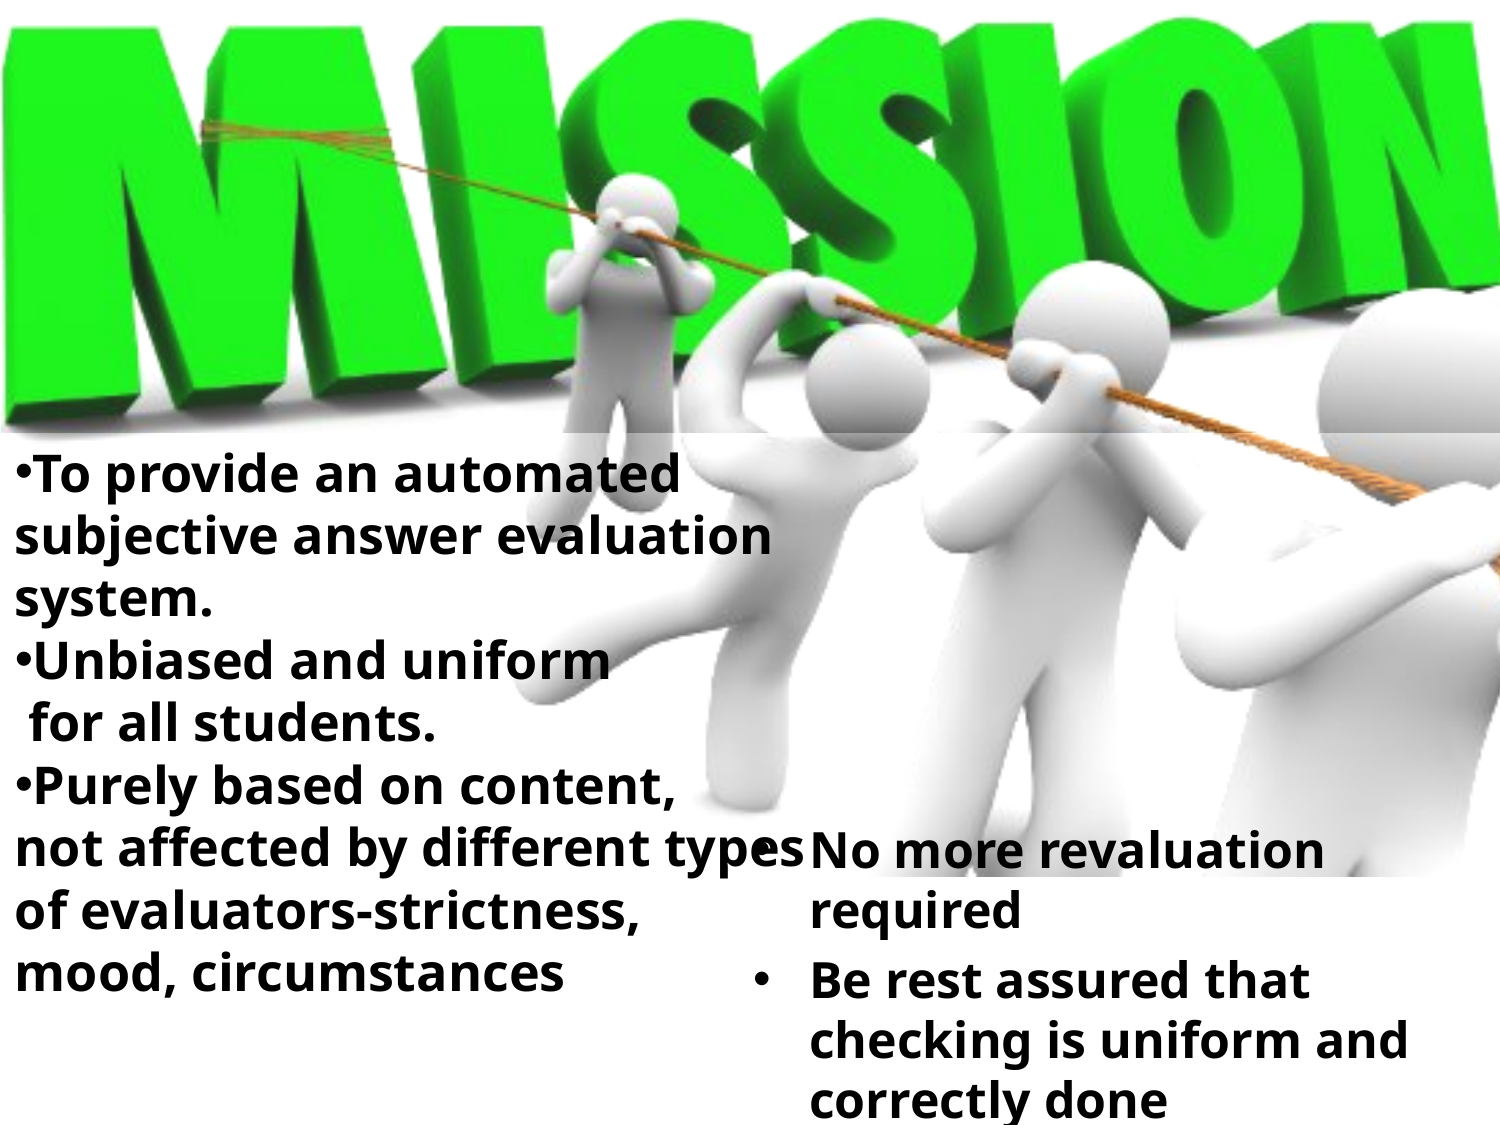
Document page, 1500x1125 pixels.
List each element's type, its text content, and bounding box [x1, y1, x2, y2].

list No more revaluation required Be rest assured that checking is uniform and correctly done [738, 885, 1500, 1055]
text_box To provide an automated subjective answer evaluation system. Unbiased and uniform for all students. Purely based on content, not affected by different types of evaluators-strictness, mood, circumstances [0, 884, 821, 1010]
picture [0, 0, 1500, 878]
